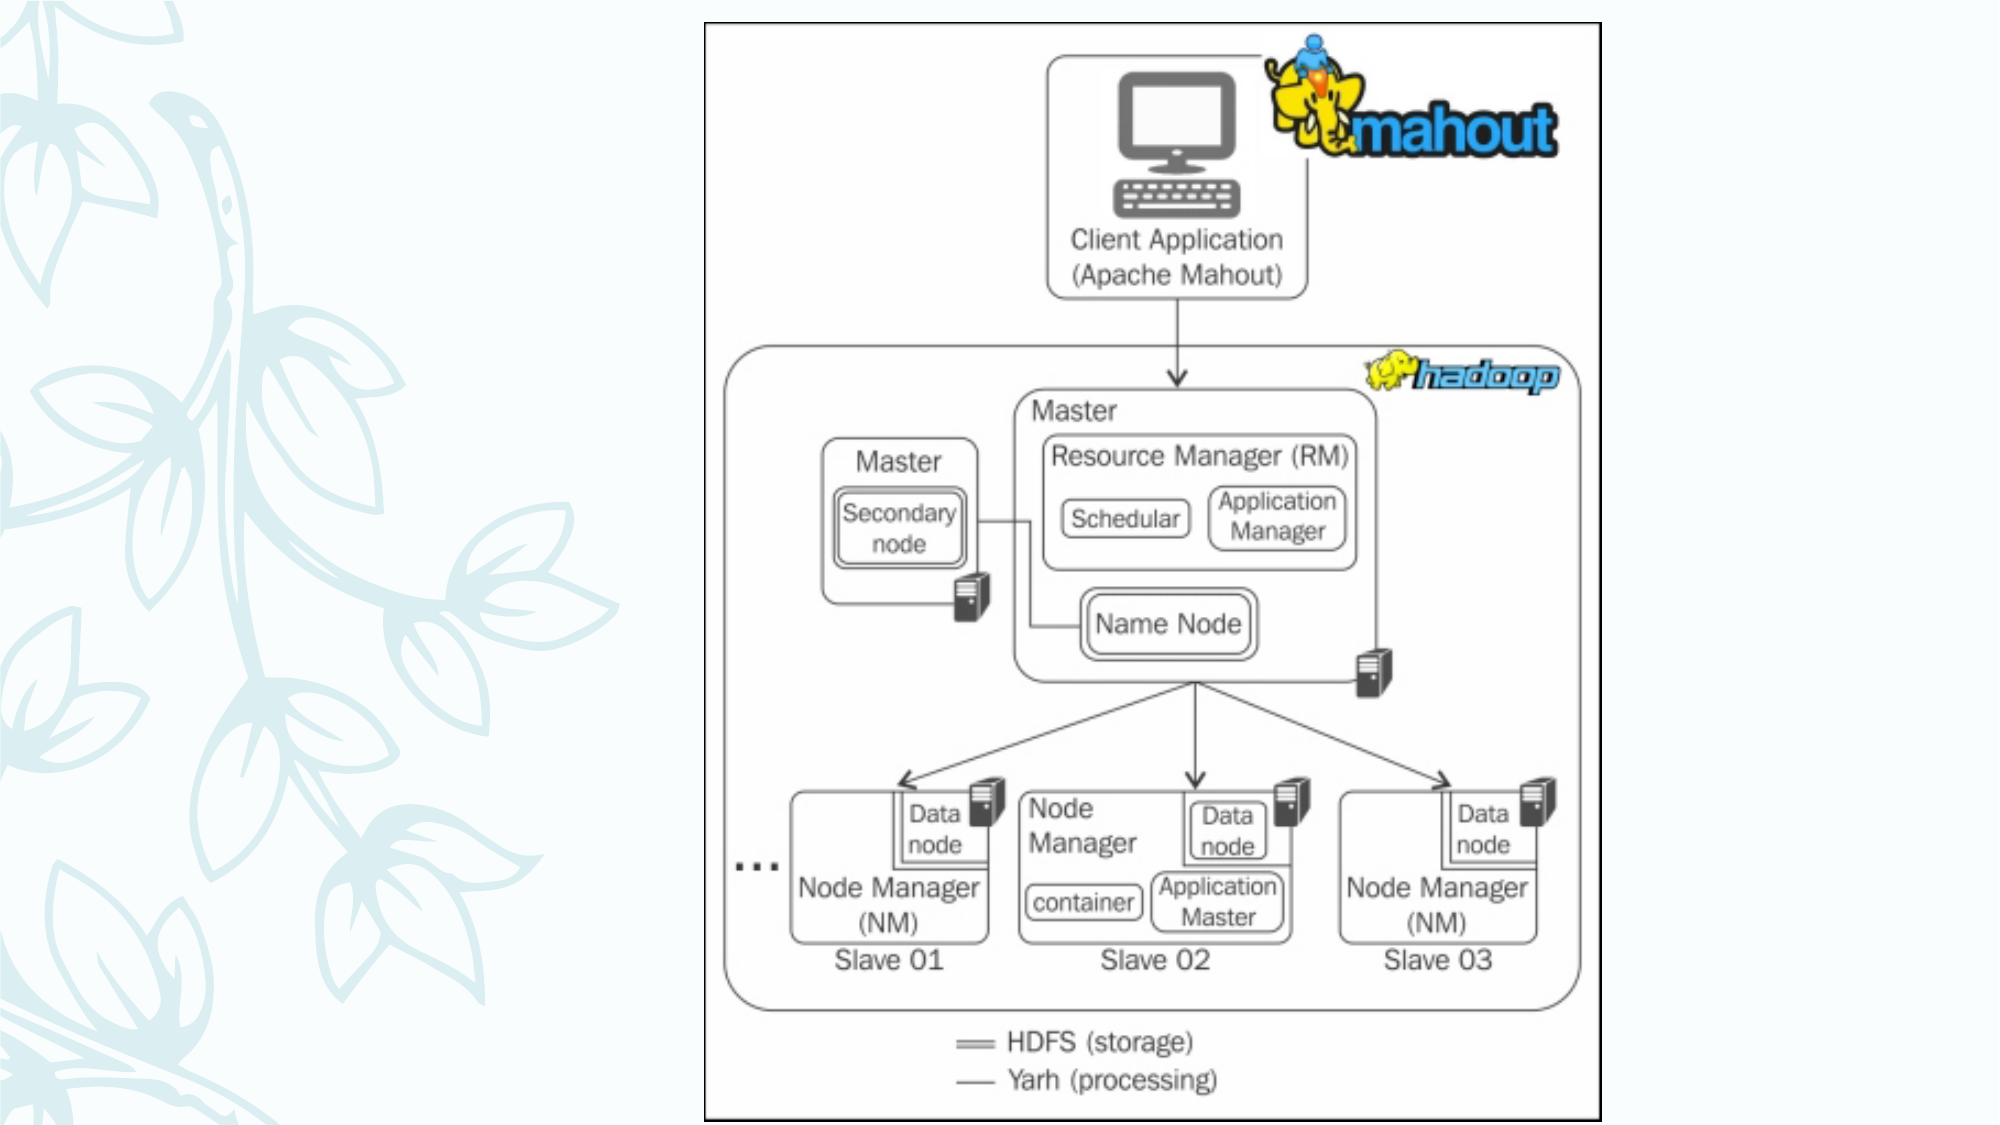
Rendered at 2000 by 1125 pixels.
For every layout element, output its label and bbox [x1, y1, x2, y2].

picture [704, 21, 1602, 1123]
